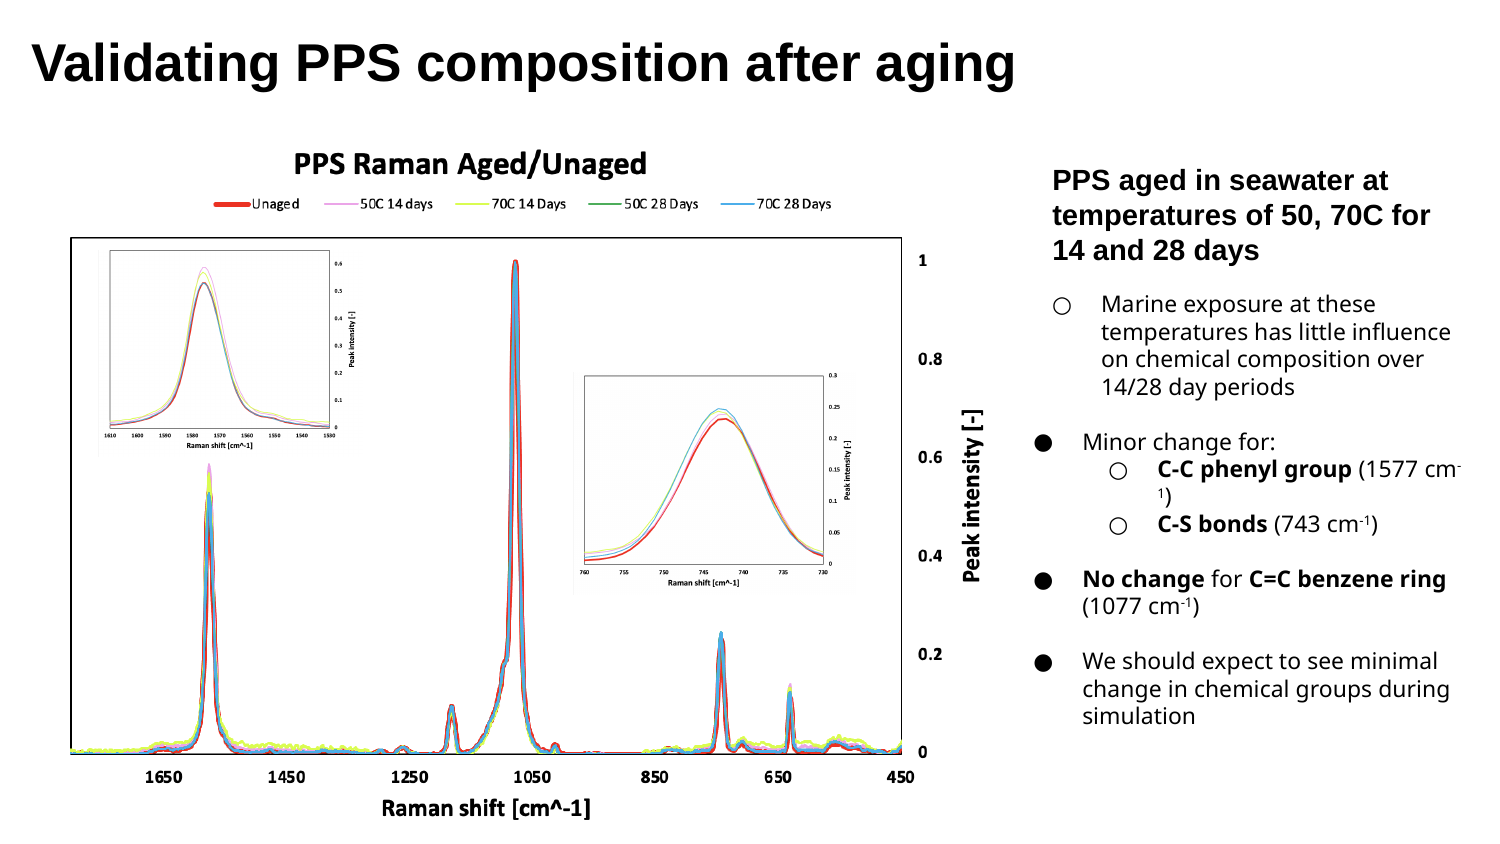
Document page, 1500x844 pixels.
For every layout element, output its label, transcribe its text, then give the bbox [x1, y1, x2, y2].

text_box Marine exposure at these temperatures has little influence on chemical composition over 14/28 day periods Minor change for: C-C phenyl group (1577 cm-1) C-S bonds (743 cm-1) No change for C=C benzene ring (1077 cm-1) We should expect to see minimal change in chemical groups during simulation [1012, 274, 1482, 745]
title Validating PPS composition after aging [15, 13, 1414, 108]
text_box PPS aged in seawater at temperatures of 50, 70C for 14 and 28 days [1037, 154, 1482, 274]
picture [32, 123, 1007, 844]
